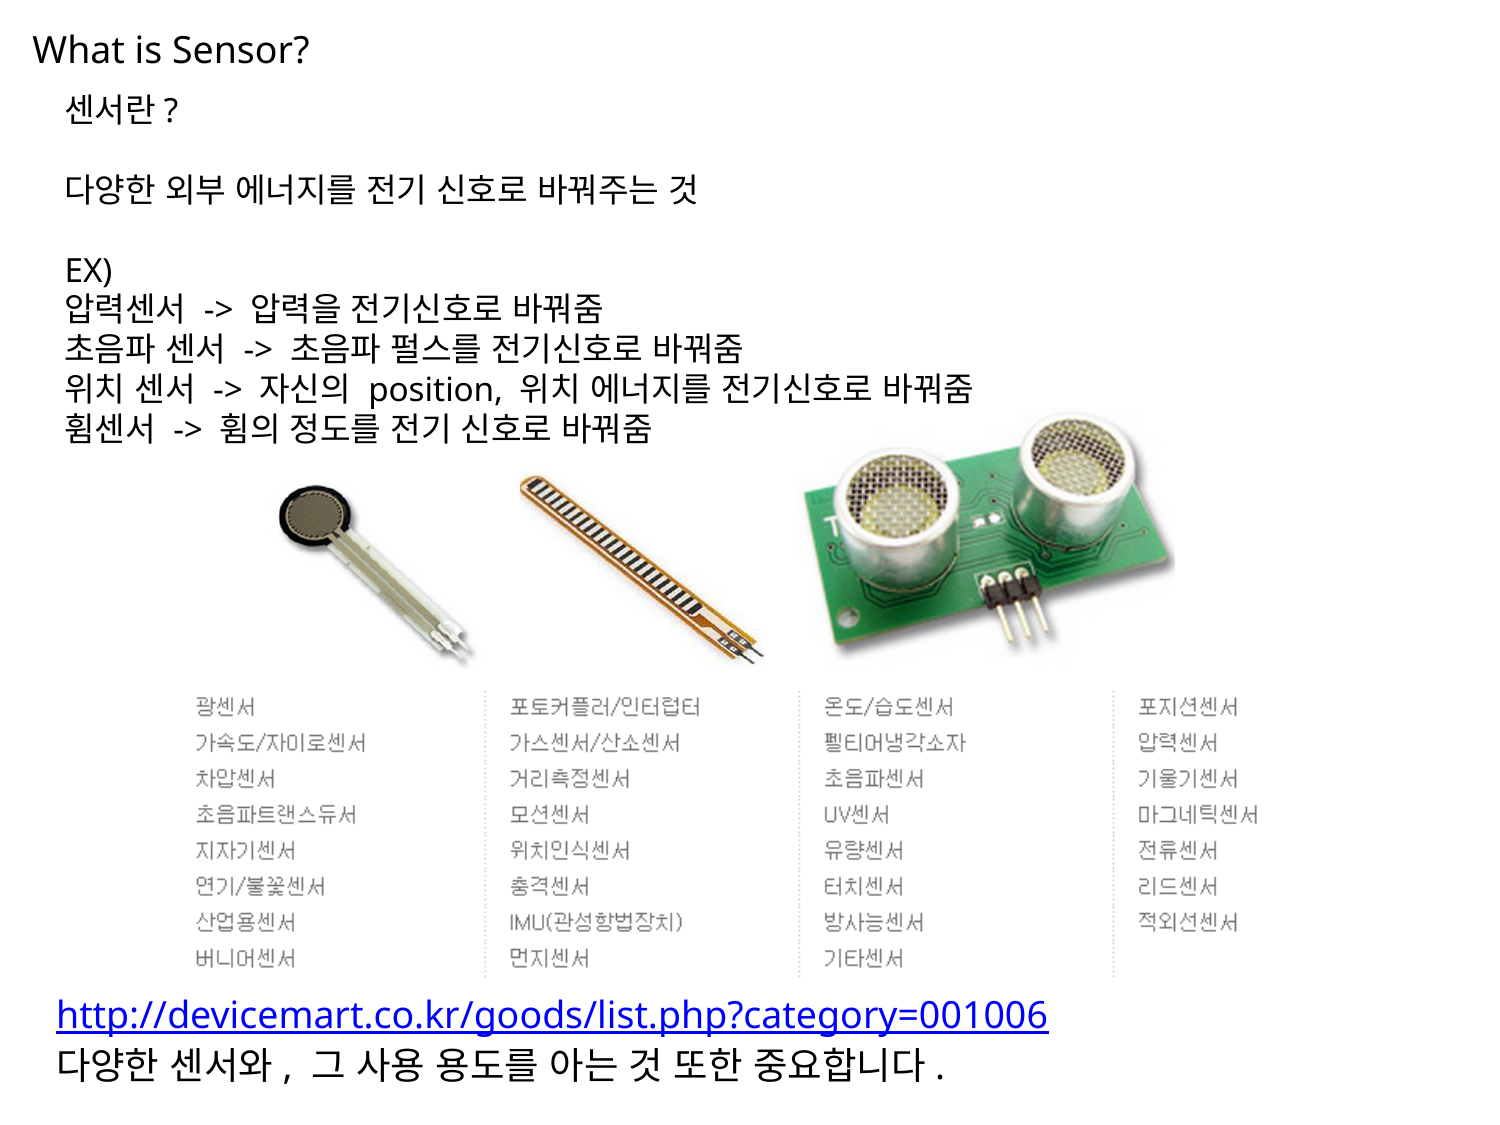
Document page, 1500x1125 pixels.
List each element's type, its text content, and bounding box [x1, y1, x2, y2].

text_box 센서란? 다양한 외부 에너지를 전기 신호로 바꿔주는 것 EX) 압력센서 -> 압력을 전기신호로 바꿔줌 초음파 센서 -> 초음파 펄스를 전기신호로 바꿔줌 위치 센서 -> 자신의 position, 위치 에너지를 전기신호로 바꿔줌 휨센서 -> 휨의 정도를 전기 신호로 바꿔줌 [49, 81, 990, 536]
text_box http://devicemart.co.kr/goods/list.php?category=001006 다양한 센서와, 그 사용 용도를 아는 것 또한 중요합니다. [41, 983, 1093, 1094]
picture [793, 408, 1176, 669]
picture [519, 470, 766, 669]
picture [182, 680, 1308, 984]
text_box What is Sensor? [17, 19, 768, 79]
picture [251, 479, 503, 671]
